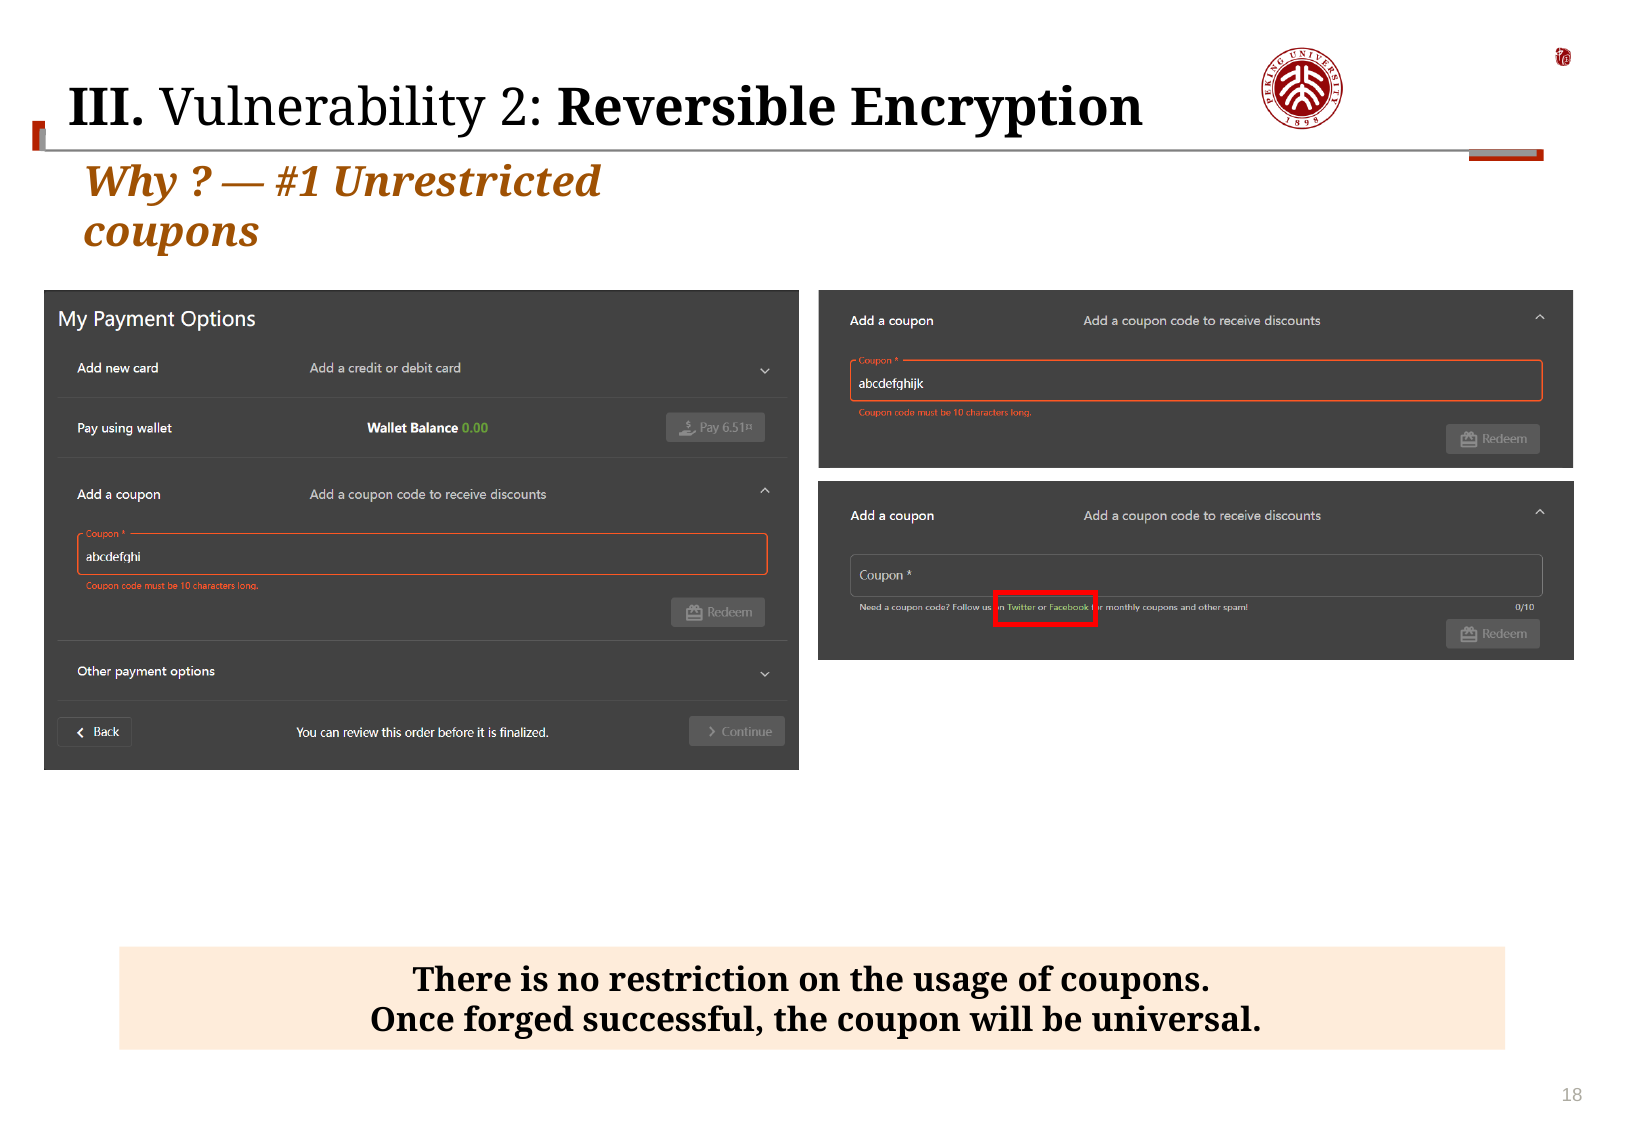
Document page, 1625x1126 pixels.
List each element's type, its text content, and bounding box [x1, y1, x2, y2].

text_box Why ? — #1 Unrestricted coupons [68, 150, 736, 262]
text_box There is no restriction on the usage of coupons. Once forged successful, the coupon will be universal. [117, 944, 1507, 1052]
picture [818, 290, 1574, 468]
text_box III. Vulnerability 2: Reversible Encryption [68, 60, 1256, 150]
picture [43, 290, 799, 770]
picture [818, 481, 1574, 661]
picture [1259, 31, 1581, 141]
